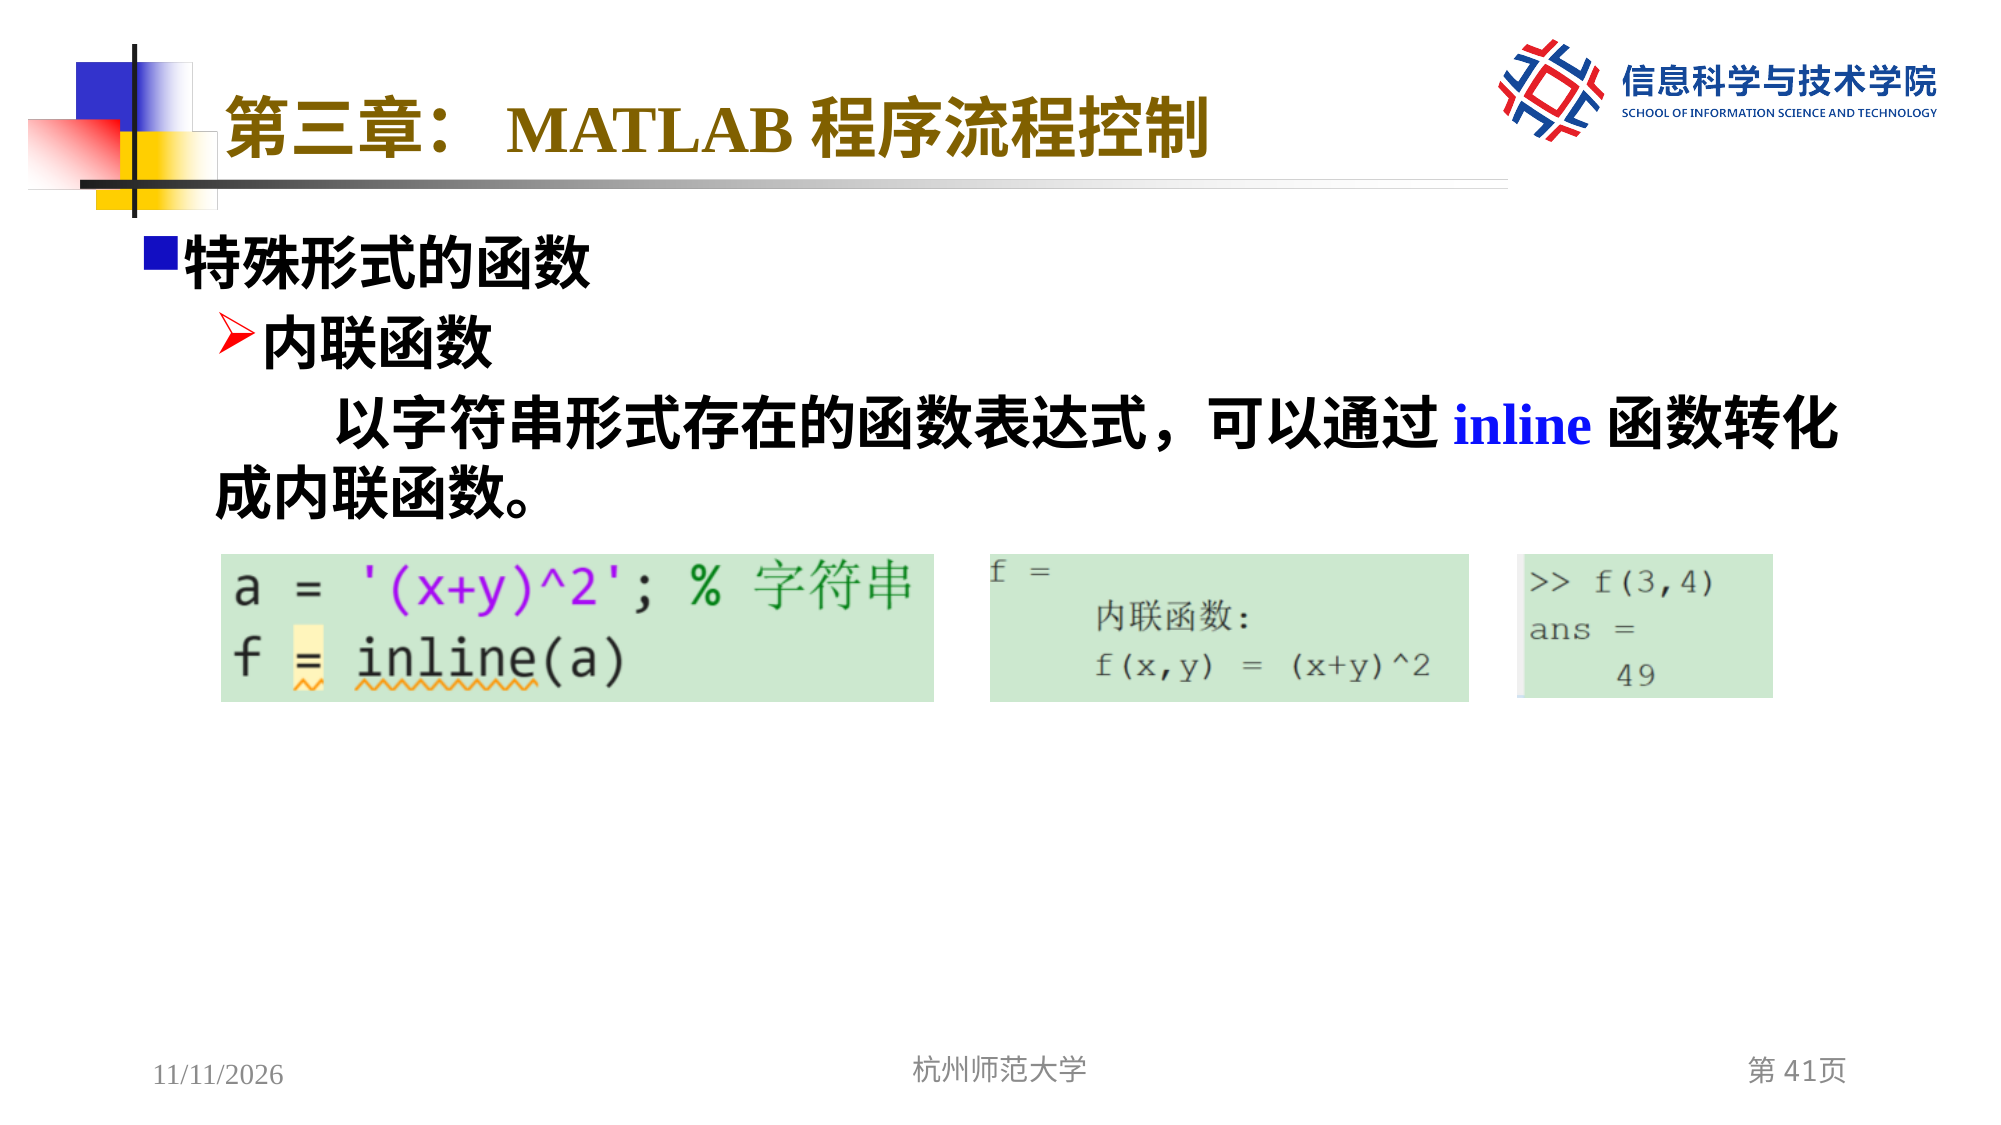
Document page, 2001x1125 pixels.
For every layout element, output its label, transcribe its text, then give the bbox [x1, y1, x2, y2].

slide_number 第41页 [1412, 1042, 1863, 1103]
picture [221, 554, 934, 702]
footer 杭州师范大学 [662, 1042, 1338, 1103]
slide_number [137, 1042, 588, 1103]
picture [1516, 554, 1773, 698]
title 第三章：MATLAB程序流程控制 [208, 87, 1490, 176]
picture [990, 554, 1470, 702]
picture [28, 39, 1937, 218]
list 特殊形式的函数 内联函数 以字符串形式存在的函数表达式，可以通过inline函数转化成内联函数。 [87, 218, 1892, 1021]
